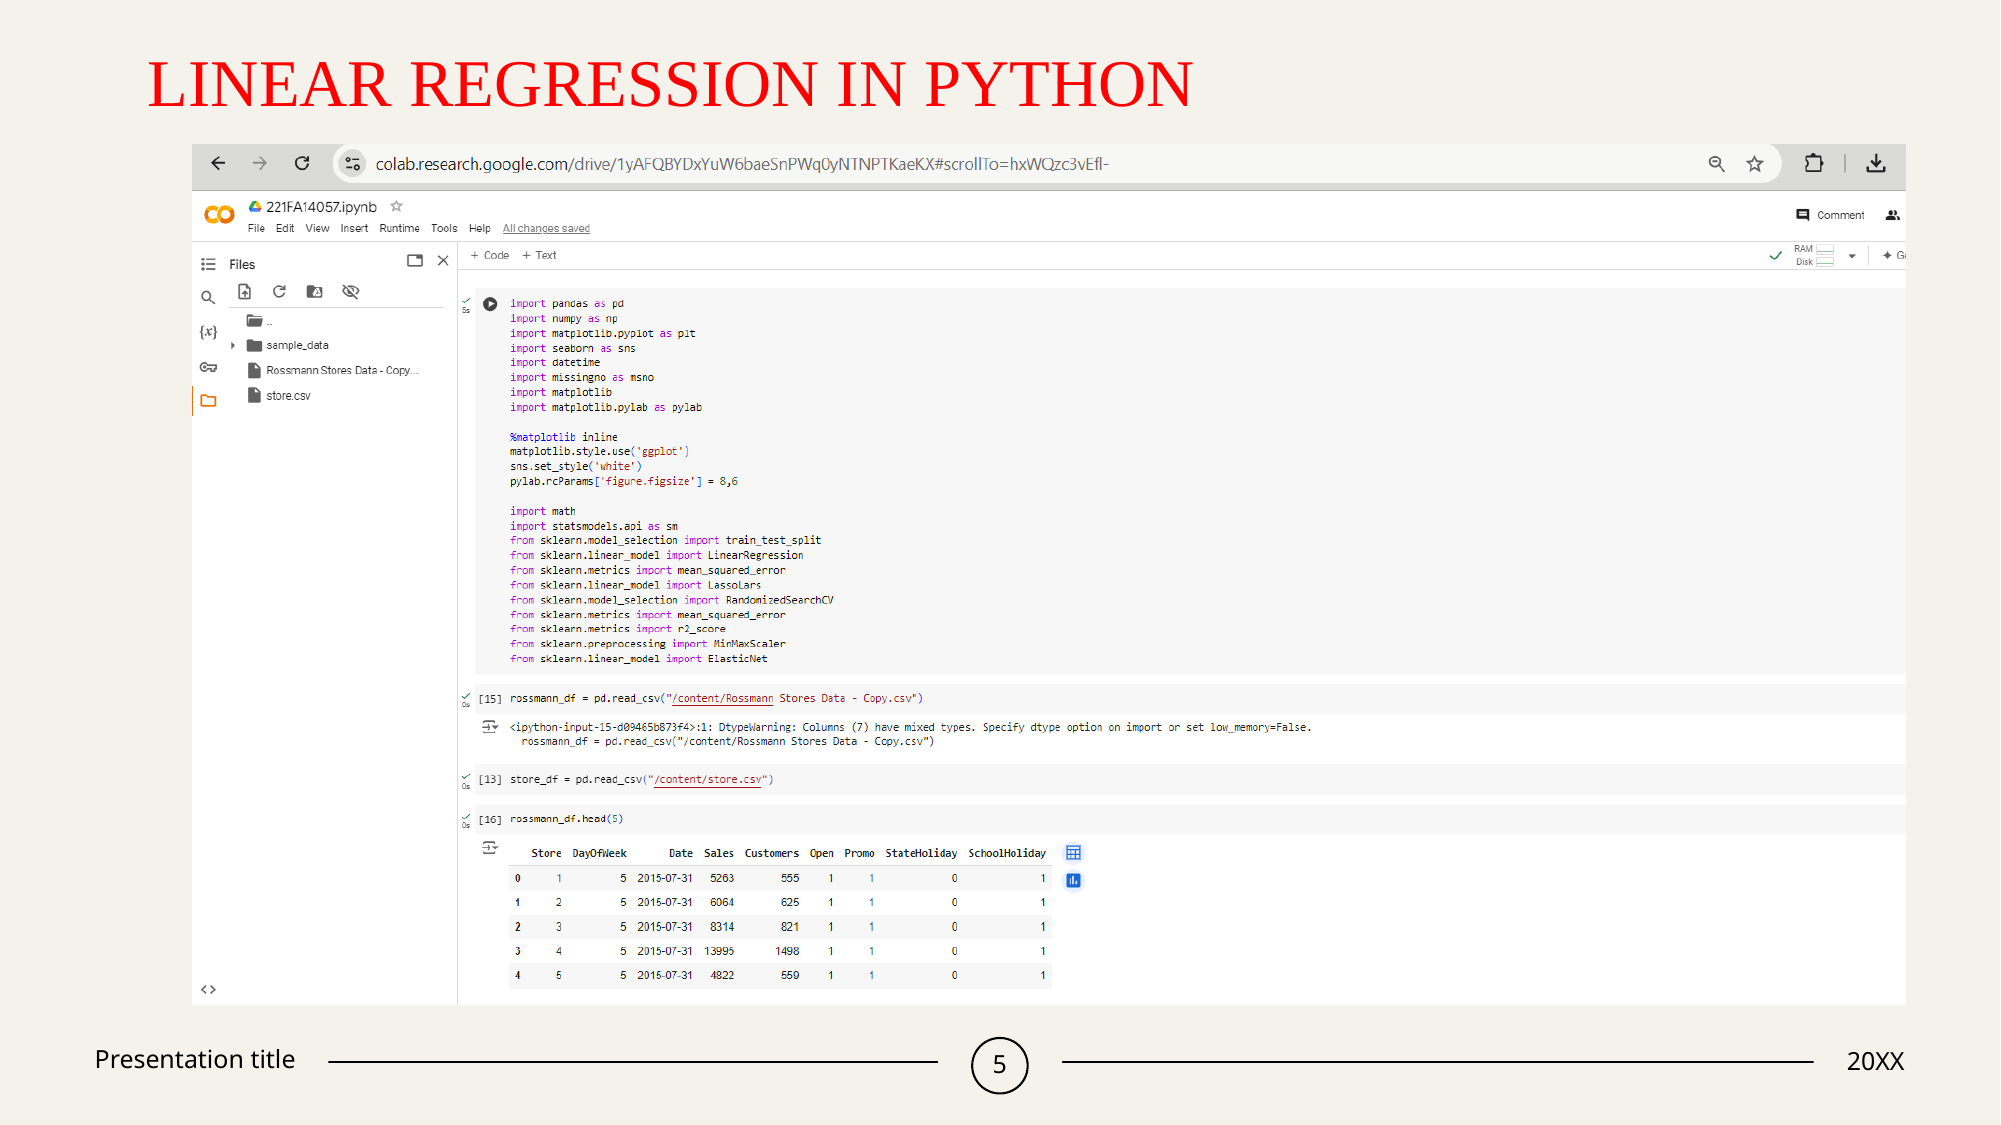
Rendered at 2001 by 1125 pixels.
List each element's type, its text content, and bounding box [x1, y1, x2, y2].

title Linear Regression in Python [112, 45, 1249, 129]
picture [192, 144, 1906, 1038]
footer Presentation title [79, 1038, 329, 1083]
slide_number 20XX [1813, 1038, 1938, 1083]
slide_number 5 [971, 1038, 1029, 1095]
